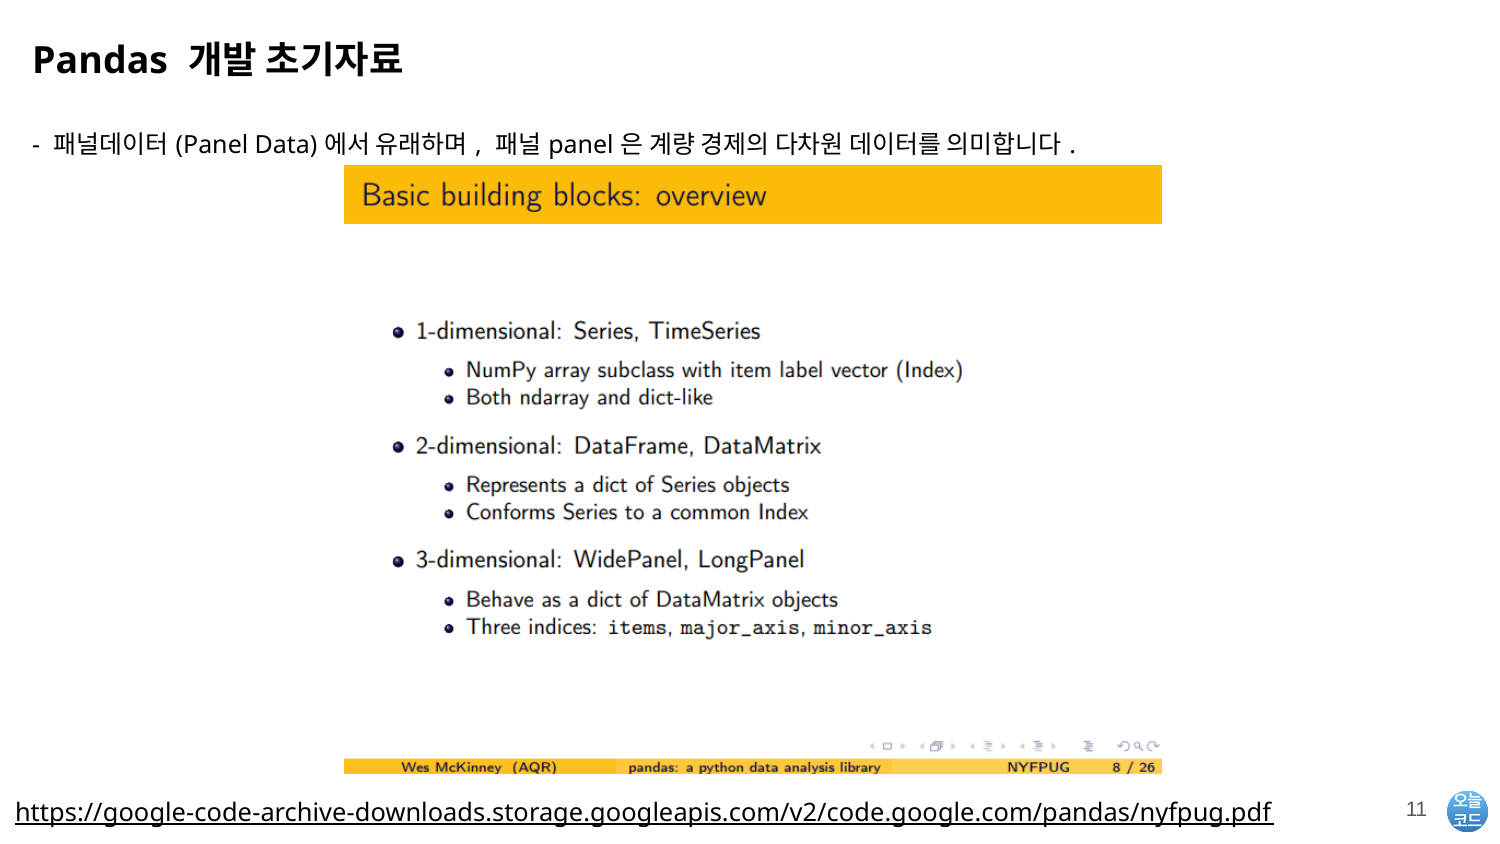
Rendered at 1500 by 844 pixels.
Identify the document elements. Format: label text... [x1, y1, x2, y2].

title Pandas 개발 초기자료 [17, 10, 1483, 103]
picture [343, 164, 1162, 774]
slide_number ‹#› [1352, 777, 1443, 842]
picture [1436, 778, 1500, 844]
title - 패널데이터(Panel Data)에서 유래하며, 패널panel은 계량 경제의 다차원 데이터를 의미합니다. [17, 103, 1483, 777]
title https://google-code-archive-downloads.storage.googleapis.com/v2/code.google.com/pandas/nyfpug.pdf [0, 779, 1399, 844]
